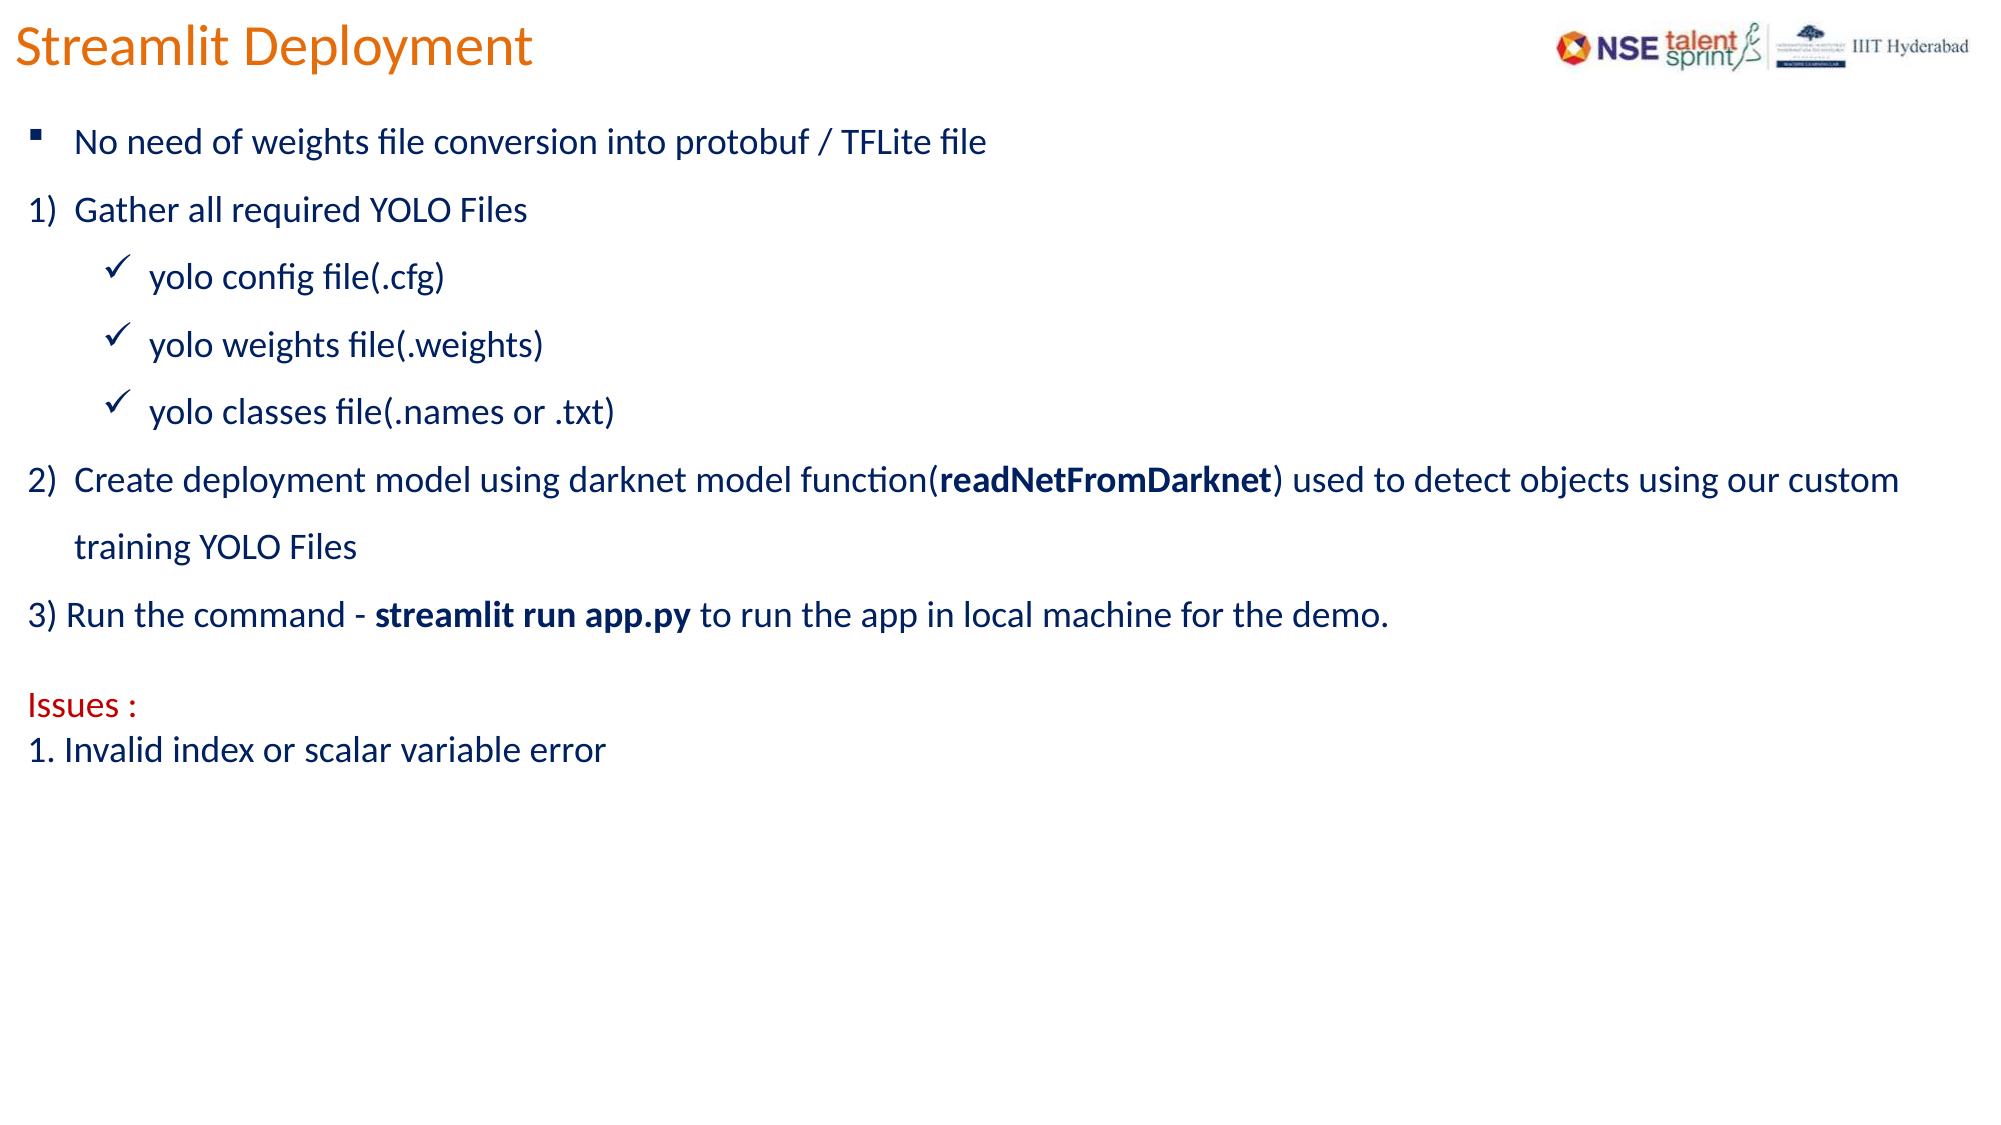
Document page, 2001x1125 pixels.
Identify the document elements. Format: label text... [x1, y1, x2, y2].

text_box No need of weights file conversion into protobuf / TFLite file 1) Gather all required YOLO Files yolo config file(.cfg) yolo weights file(.weights) yolo classes file(.names or .txt) 2) Create deployment model using darknet model function(readNetFromDarknet) used to detect objects using our custom training YOLO Files 3) Run the command - streamlit run app.py to run the app in local machine for the demo. Issues : 1. Invalid index or scalar variable error [12, 87, 1929, 823]
text_box Streamlit Deployment [0, 0, 607, 85]
picture [1555, 20, 1971, 75]
